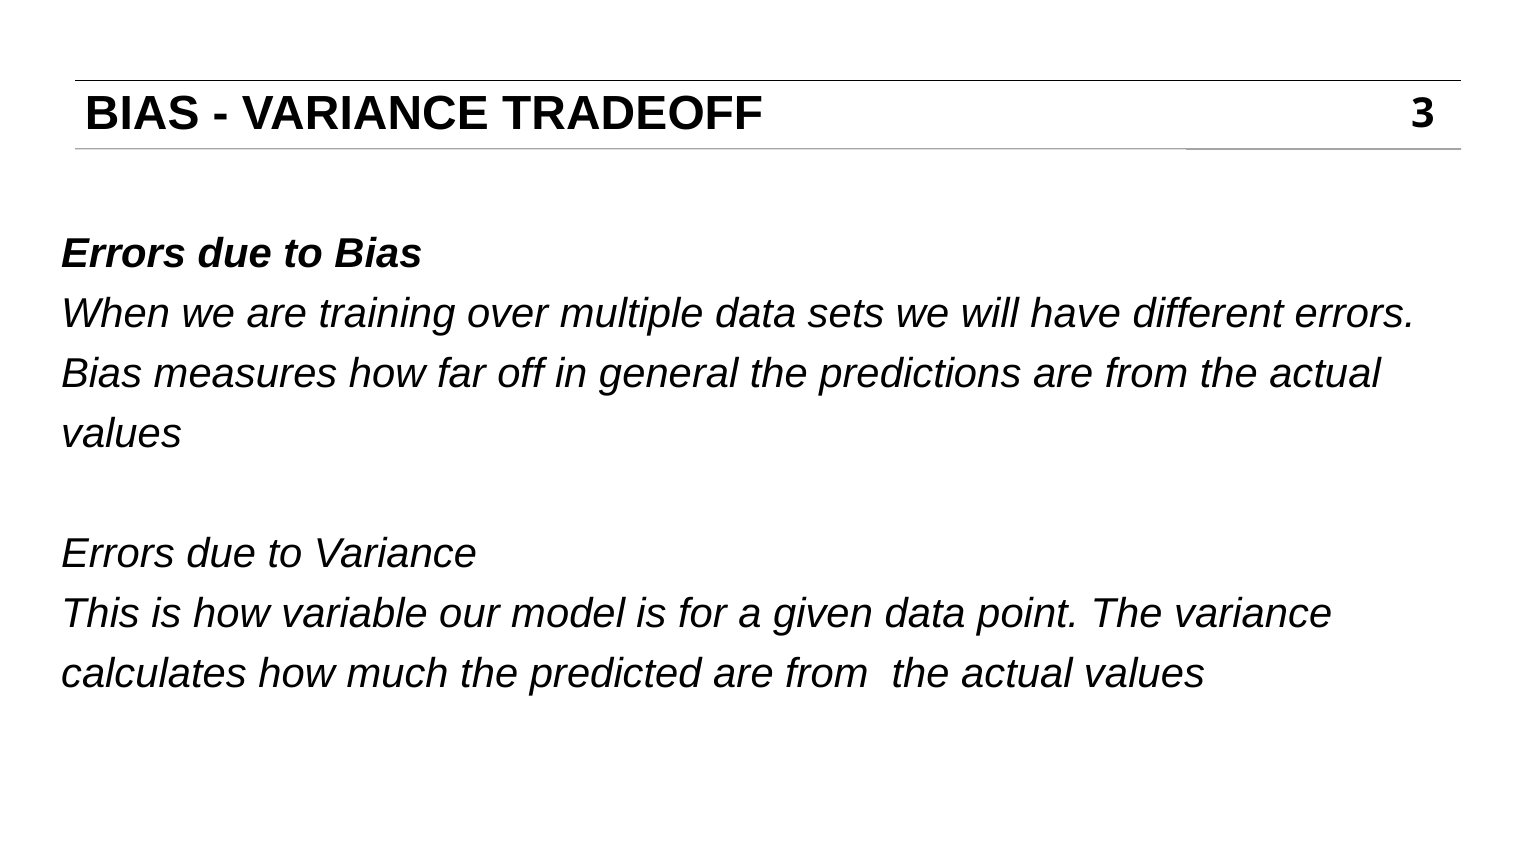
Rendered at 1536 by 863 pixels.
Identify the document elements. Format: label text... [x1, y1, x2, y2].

title BIAS - VARIANCE TRADEOFF [76, 82, 1369, 251]
slide_number 3 [1410, 85, 1465, 144]
text_box Errors due to Bias When we are training over multiple data sets we will have different errors. Bias measures how far off in general the predictions are from the actual values Errors due to Variance This is how variable our model is for a given data point. The variance calculates how much the predicted are from the actual values [53, 208, 1440, 704]
